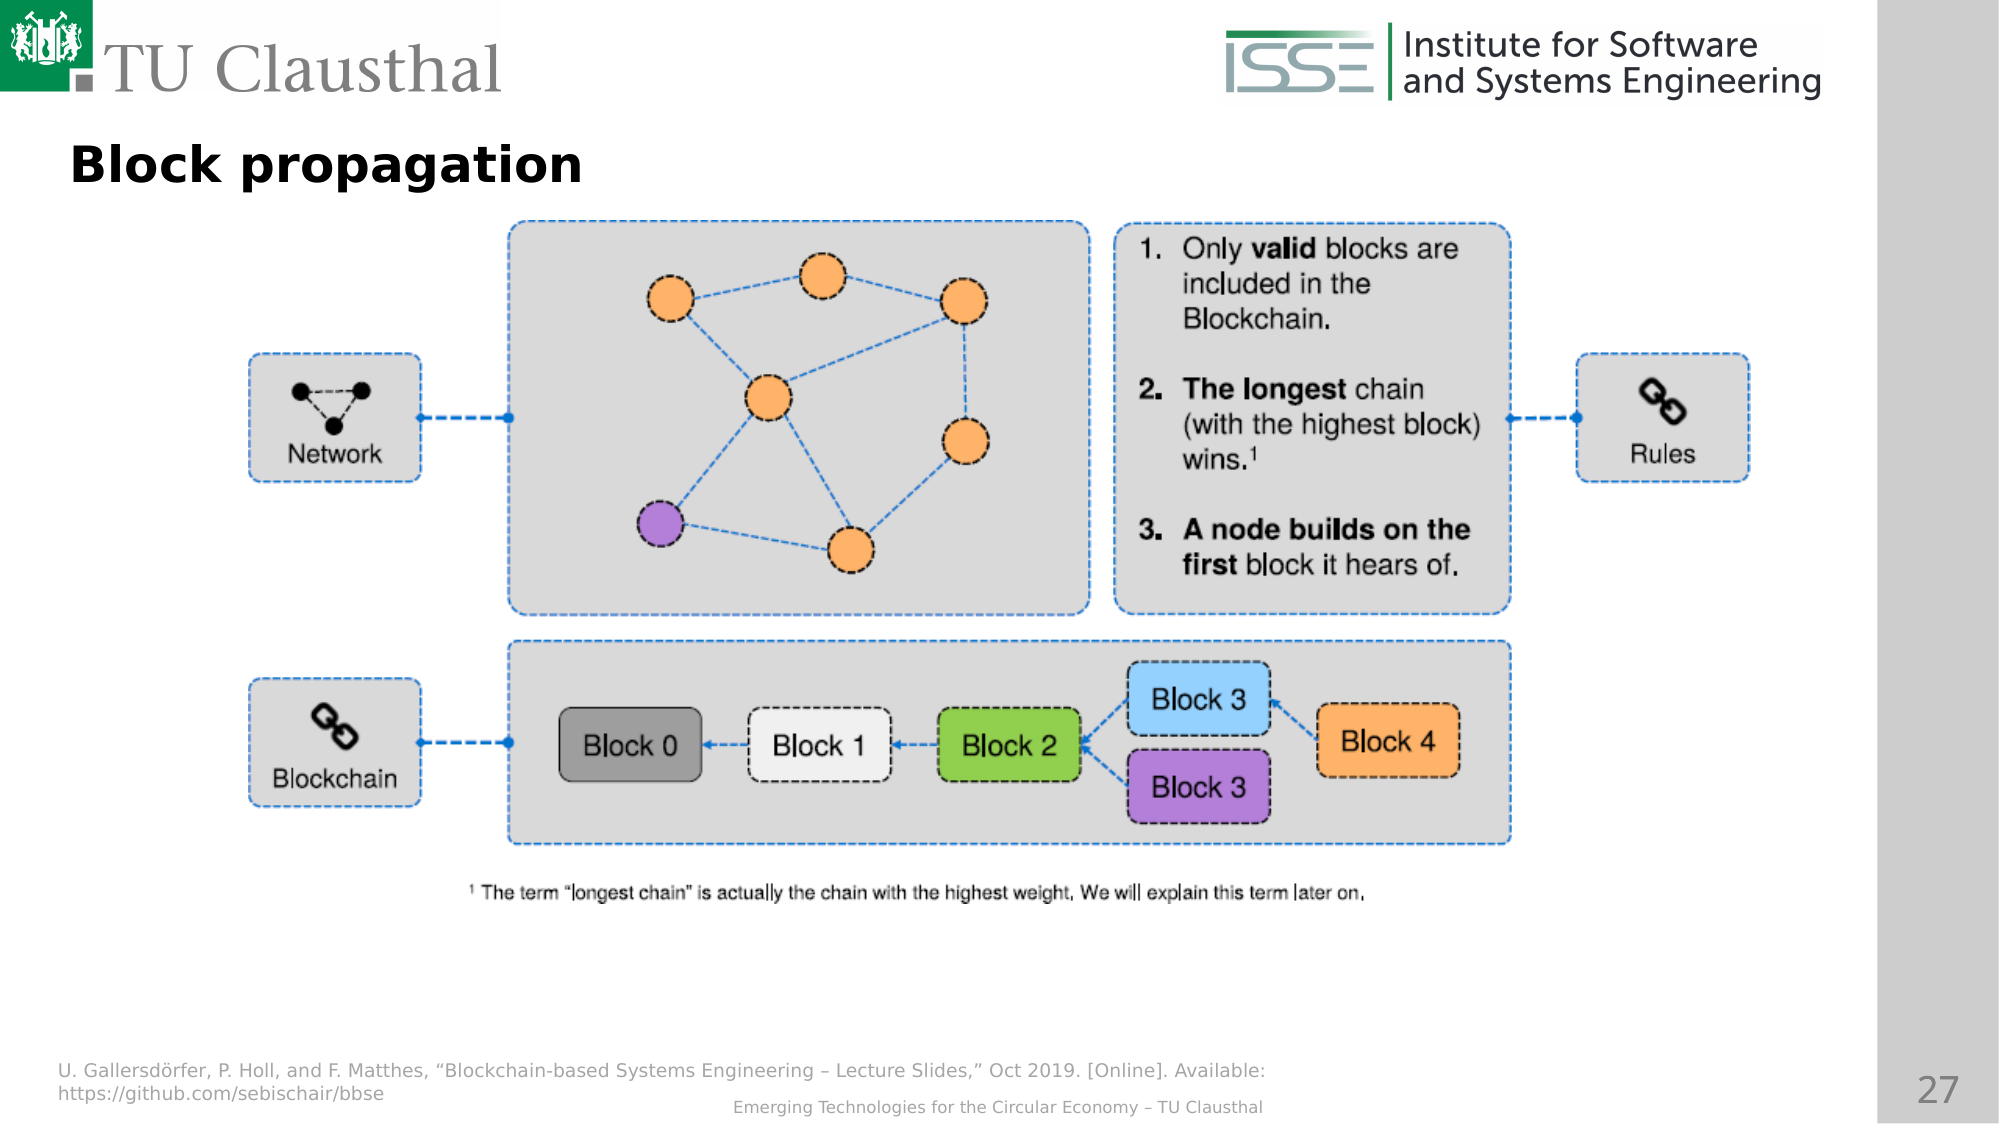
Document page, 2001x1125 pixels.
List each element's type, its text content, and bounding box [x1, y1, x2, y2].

text_box U. Gallersdörfer, P. Holl, and F. Matthes, “Blockchain-based Systems Engineering – Lecture Slides,” Oct 2019. [Online]. Available: https://github.com/sebischair/bbse [43, 1051, 1520, 1112]
picture [248, 220, 1751, 904]
picture [0, 0, 501, 92]
picture [1218, 22, 1826, 107]
text_box Block propagation [54, 125, 1818, 207]
